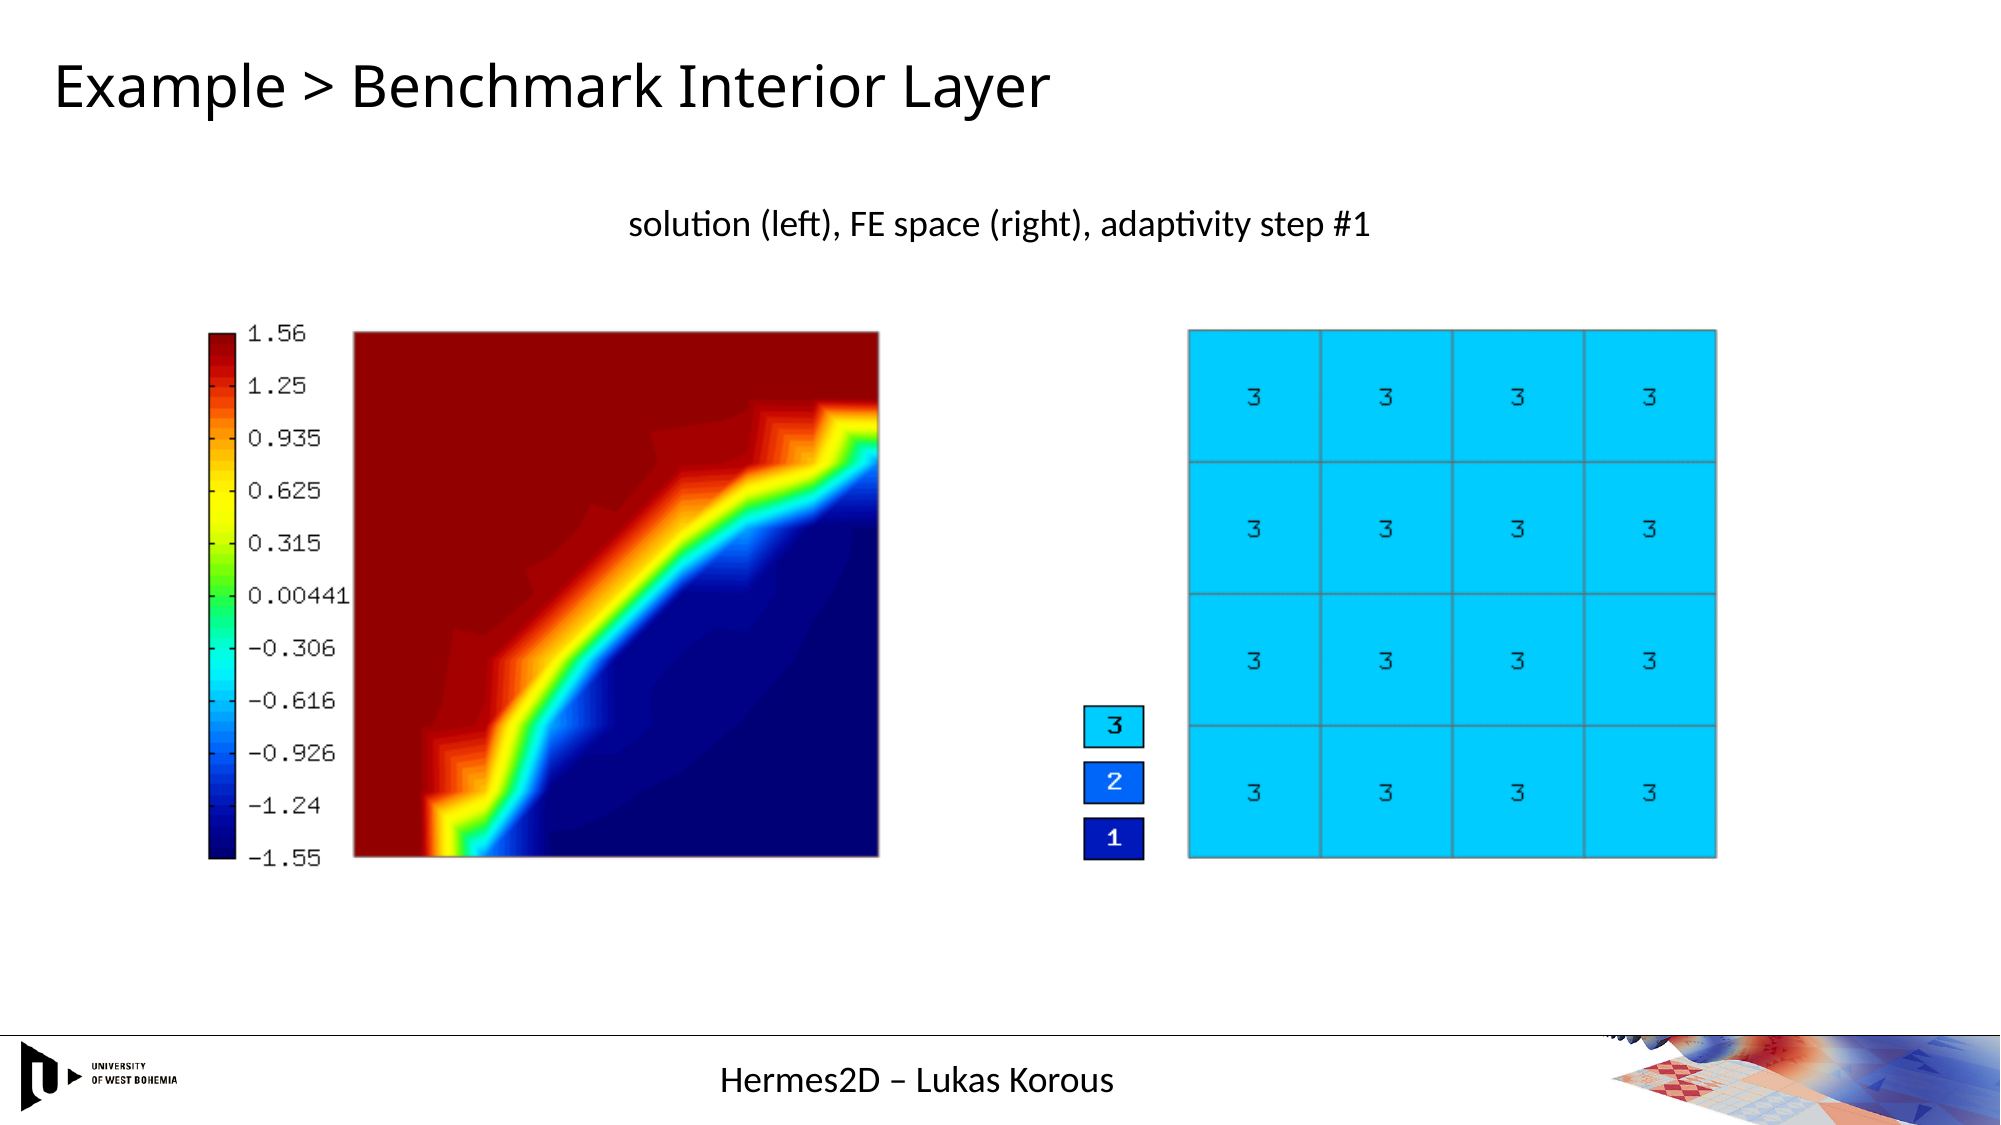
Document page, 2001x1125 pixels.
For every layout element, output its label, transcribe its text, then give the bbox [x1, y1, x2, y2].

picture [184, 307, 905, 882]
text_box solution (left), FE space (right), adaptivity step #1 [582, 191, 1418, 251]
picture [1576, 1036, 2000, 1125]
text_box Hermes2D – Lukas Korous [705, 1047, 1295, 1108]
picture [1059, 305, 1751, 882]
picture [21, 1041, 227, 1125]
title Example > Benchmark Interior Layer [38, 43, 1962, 134]
